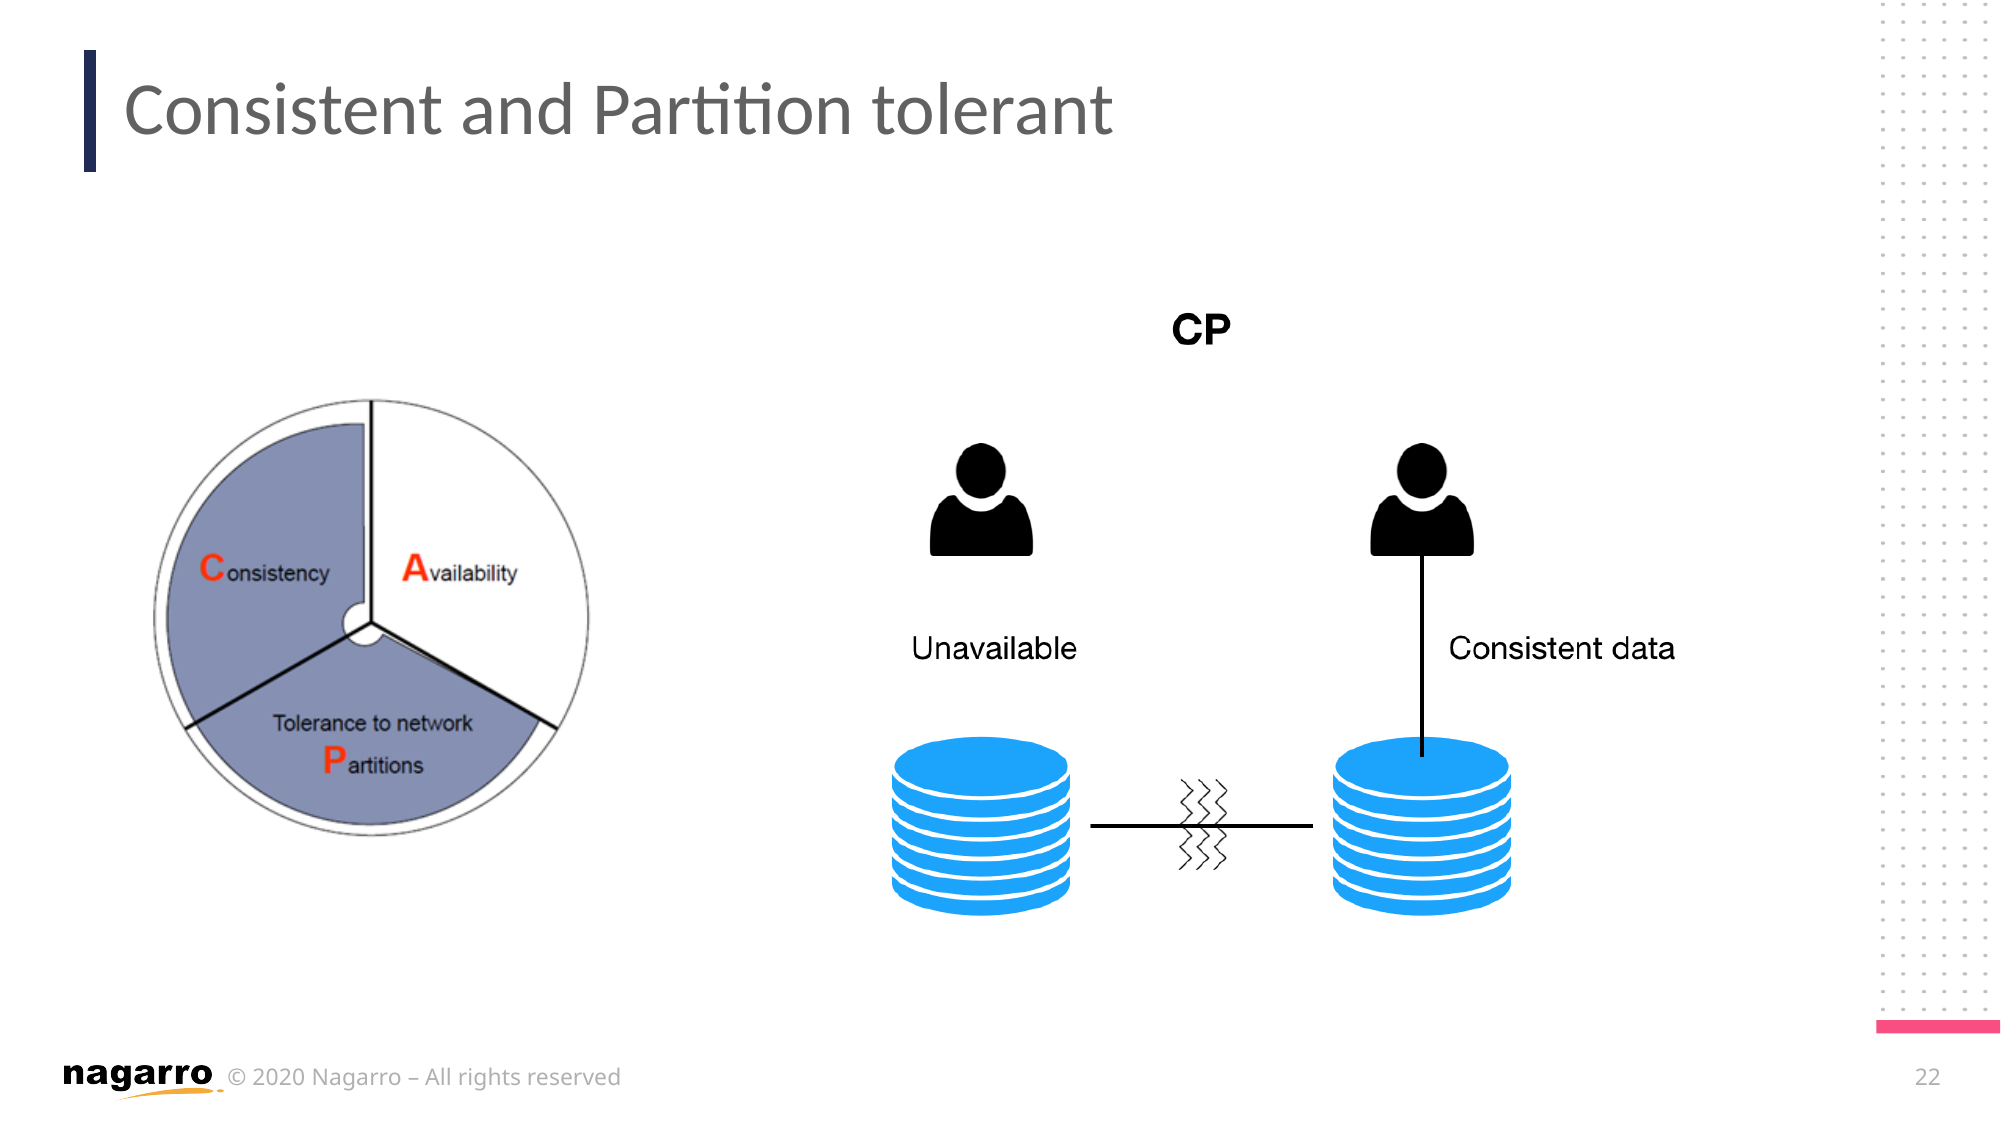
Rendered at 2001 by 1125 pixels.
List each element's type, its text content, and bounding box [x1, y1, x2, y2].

title Consistent and Partition tolerant [109, 62, 1814, 160]
picture [141, 396, 611, 863]
picture [64, 1065, 224, 1102]
picture [1881, 0, 2000, 1020]
picture [795, 241, 1714, 1044]
